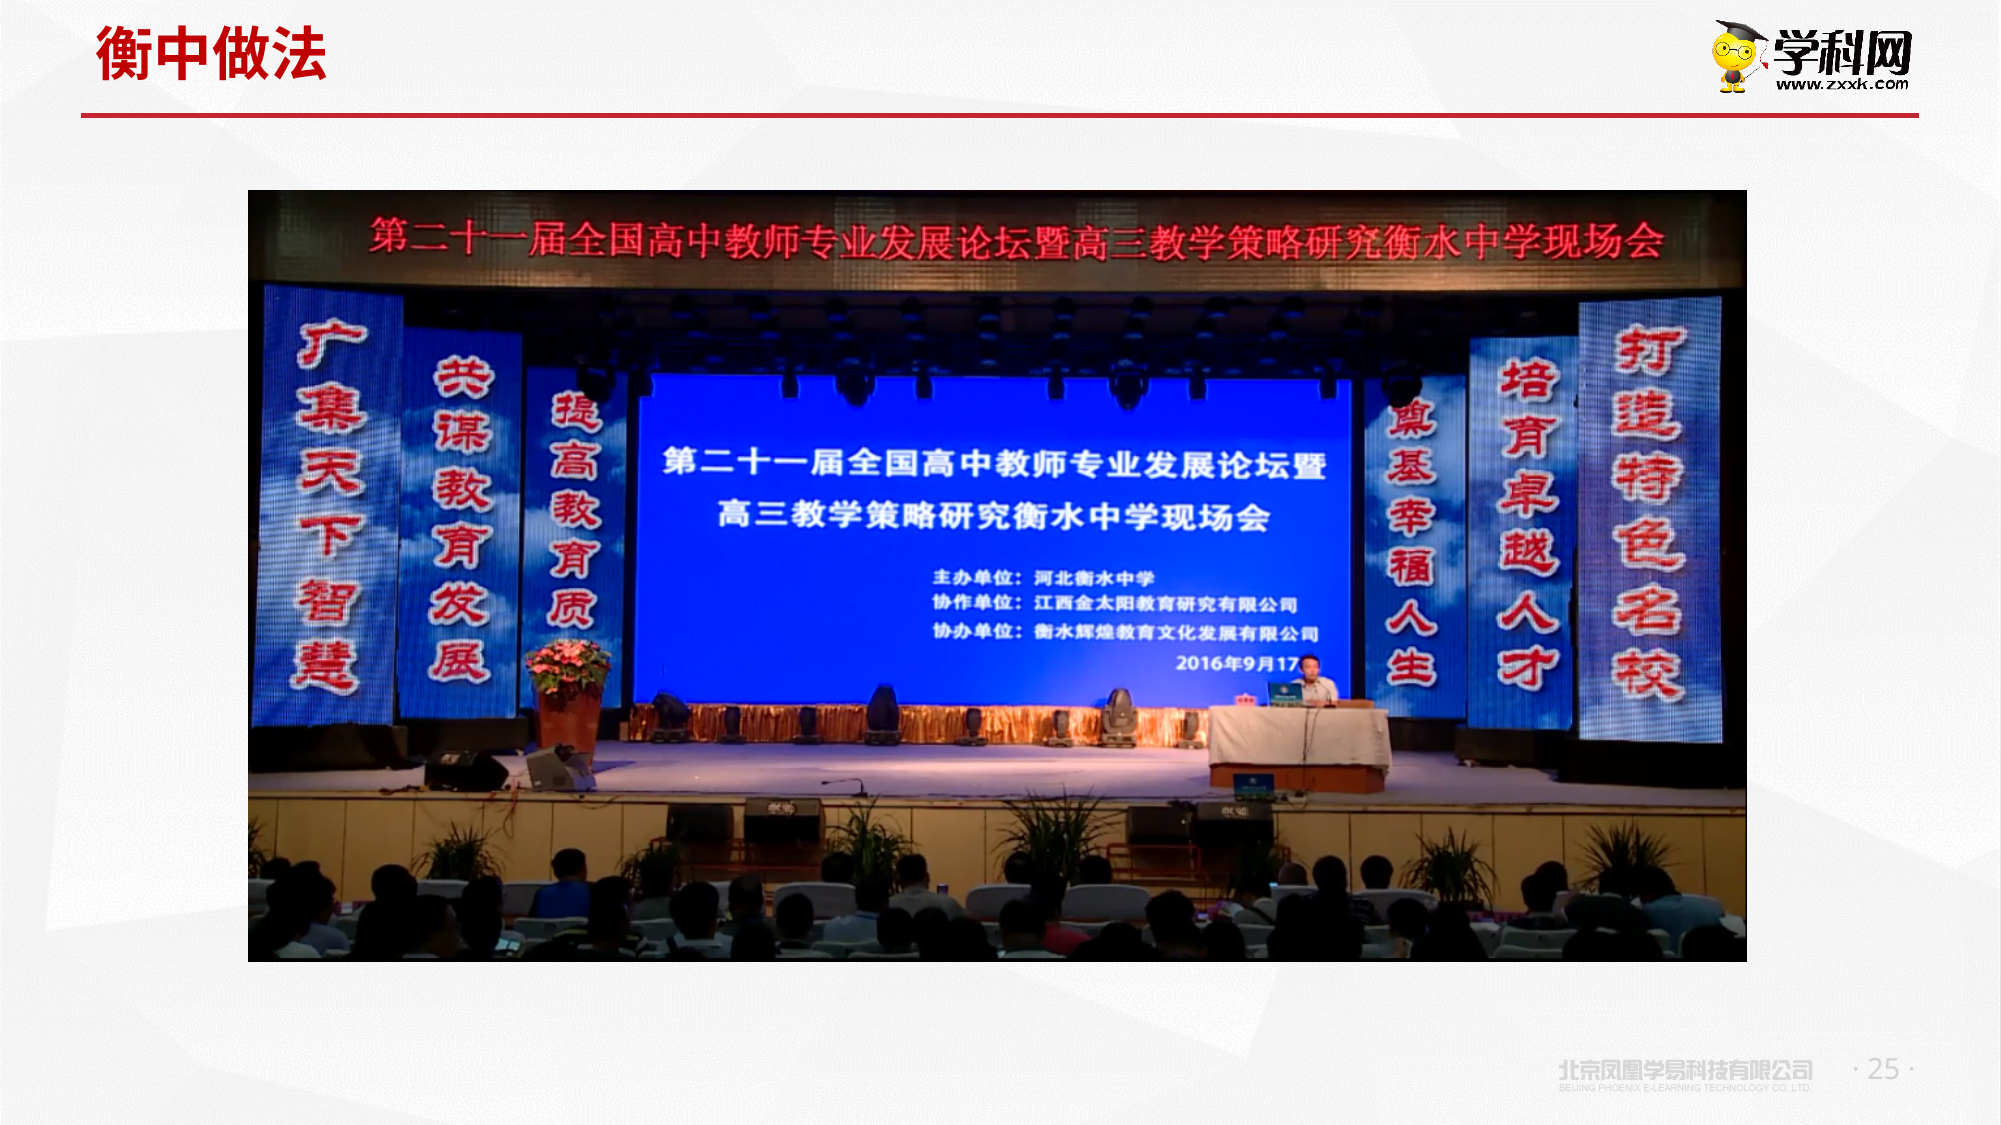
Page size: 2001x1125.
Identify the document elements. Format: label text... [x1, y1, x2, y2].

title 衡中做法 [80, 9, 1671, 105]
picture [0, 0, 2000, 1125]
